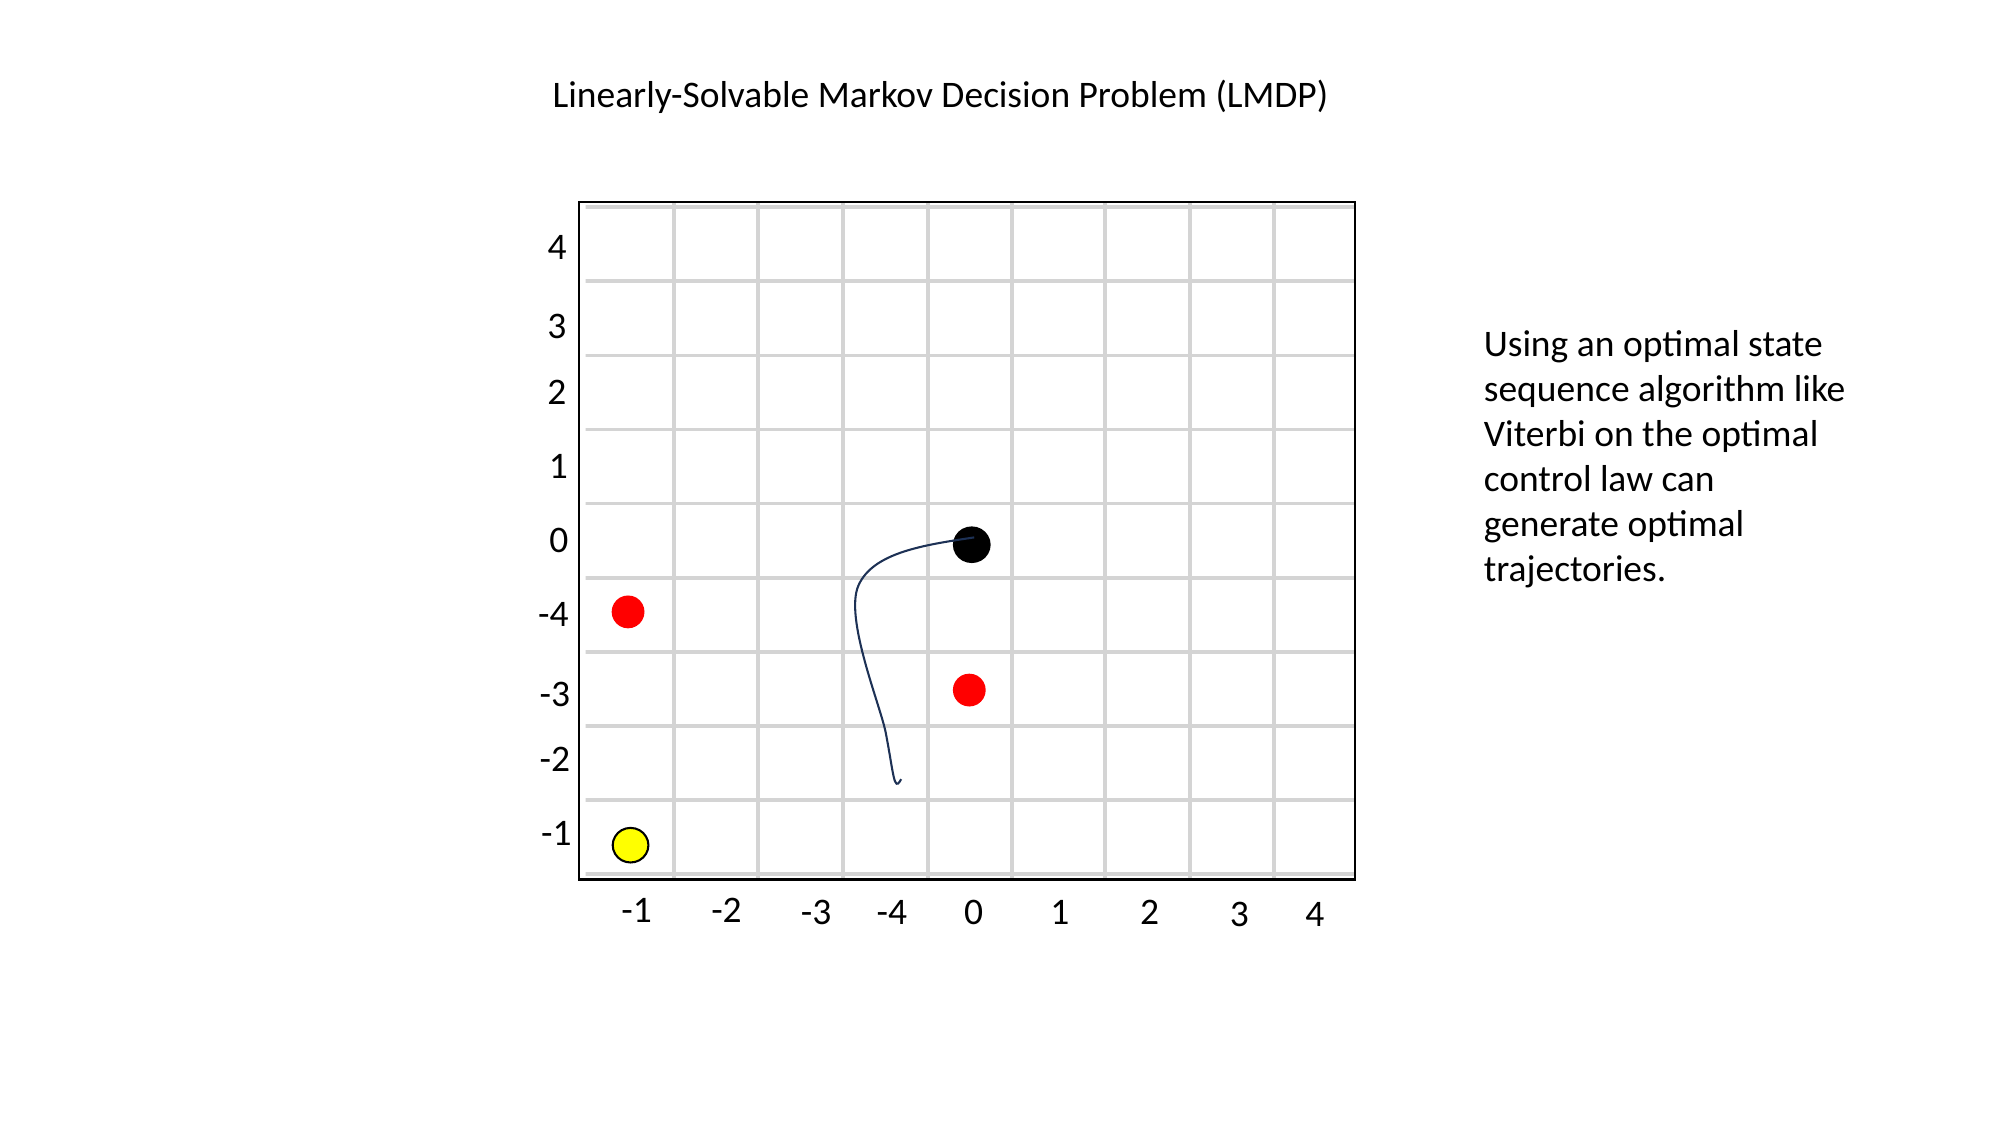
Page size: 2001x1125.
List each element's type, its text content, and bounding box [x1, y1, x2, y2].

text_box [578, 567, 585, 661]
text_box 2 [1125, 880, 1174, 940]
text_box -4 [861, 880, 923, 940]
text_box 3 [1214, 881, 1264, 942]
text_box -3 [786, 880, 847, 940]
text_box -3 [524, 661, 585, 722]
text_box 2 [532, 359, 582, 420]
text_box [578, 787, 585, 800]
text_box -2 [524, 727, 585, 787]
text_box -1 [606, 880, 667, 938]
text_box 3 [532, 294, 582, 354]
text_box Linearly-Solvable Markov Decision Problem (LMDP) [537, 62, 1817, 123]
text_box 4 [1290, 881, 1340, 942]
text_box [578, 201, 1356, 507]
text_box -2 [696, 880, 757, 938]
picture [585, 202, 1356, 880]
text_box 1 [1035, 880, 1085, 940]
text_box 0 [534, 507, 585, 567]
text_box Using an optimal state sequence algorithm like Viterbi on the optimal control law can generate optimal trajectories. [1469, 311, 1864, 597]
text_box 4 [533, 214, 582, 274]
text_box -1 [526, 800, 585, 861]
text_box [578, 861, 606, 881]
text_box 1 [534, 433, 583, 494]
text_box -4 [523, 581, 584, 642]
text_box 0 [949, 880, 999, 940]
